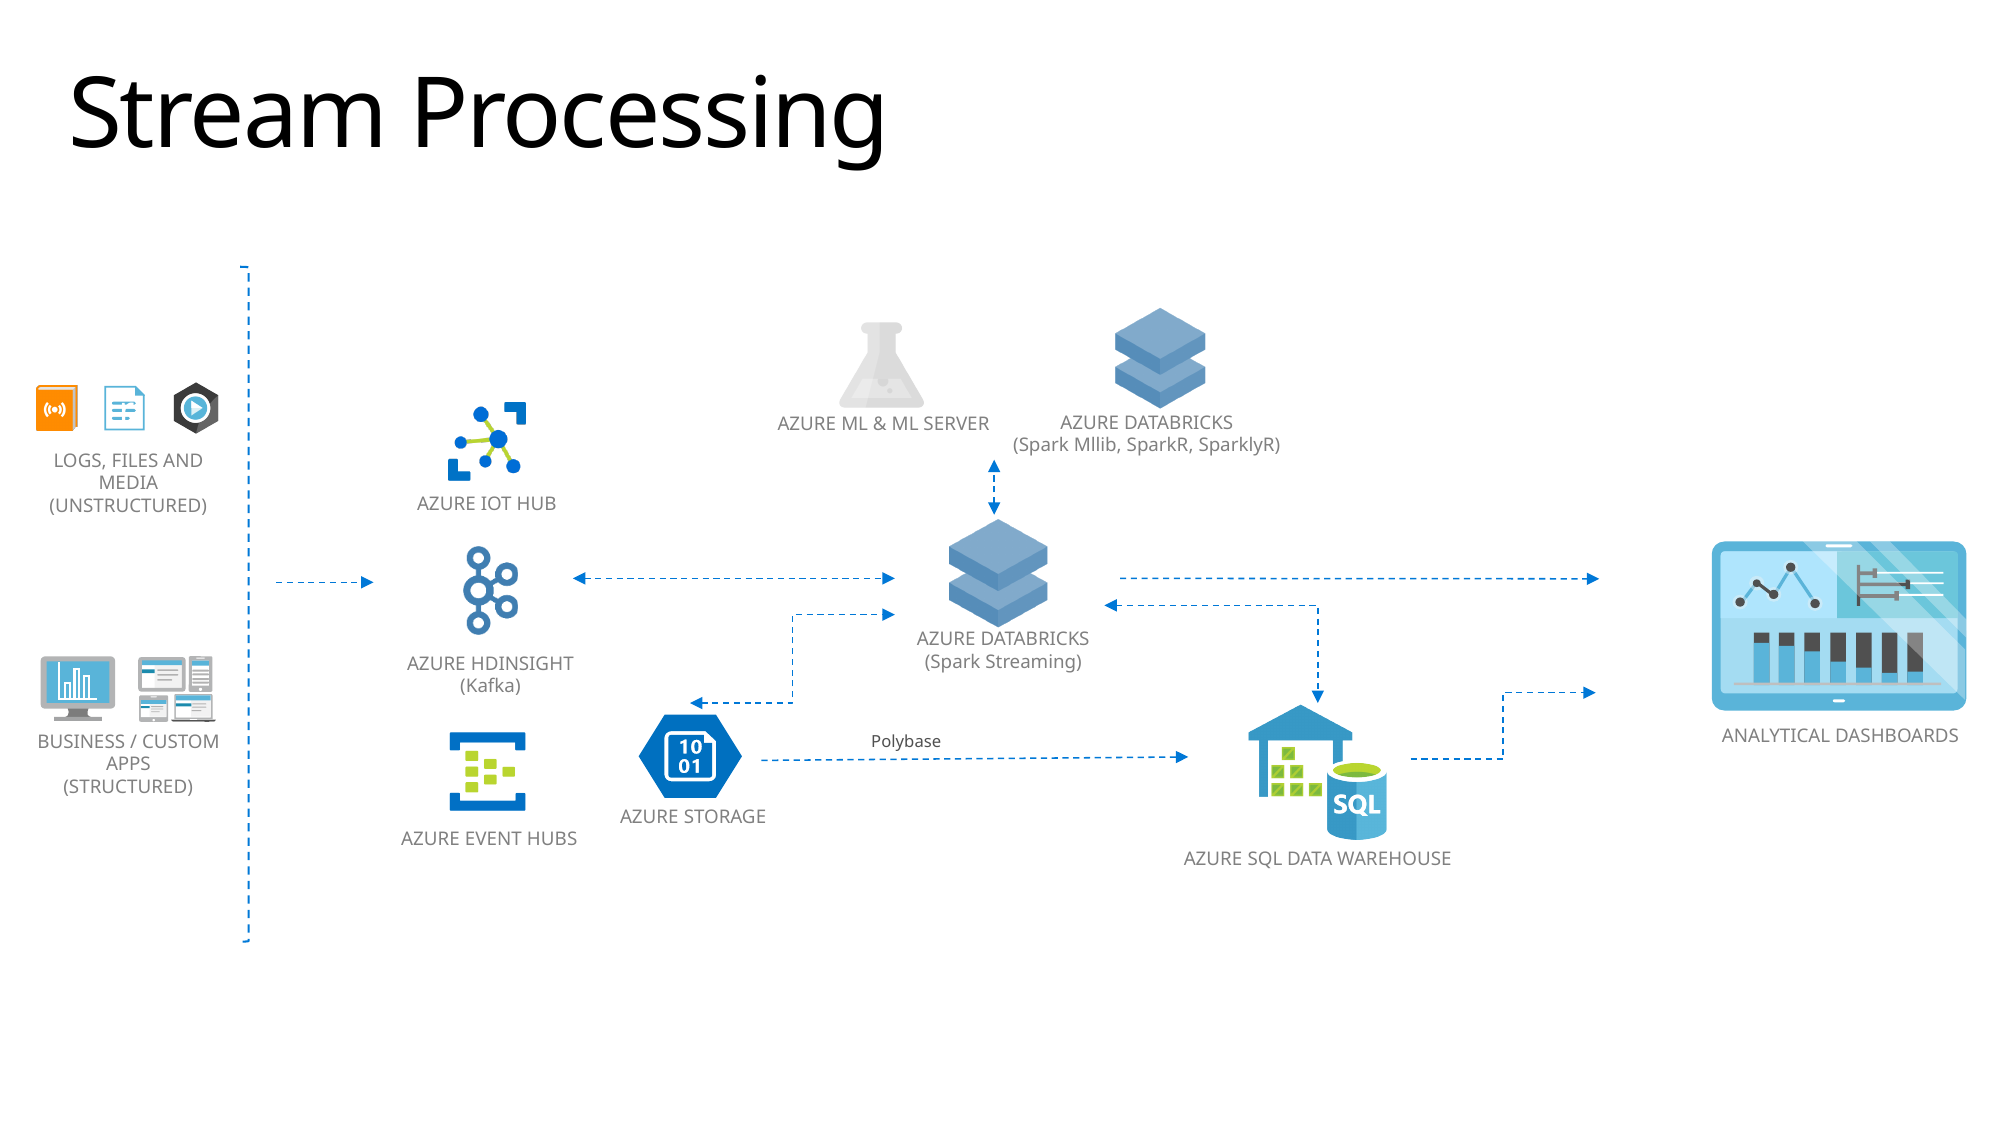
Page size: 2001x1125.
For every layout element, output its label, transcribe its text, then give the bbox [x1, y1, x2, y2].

text_box AZURE DATABRICKS (Spark Streaming) [902, 619, 1104, 680]
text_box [384, 732, 594, 858]
picture [1064, 307, 1257, 409]
title Stream Processing [44, 47, 1957, 196]
picture [34, 385, 80, 431]
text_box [761, 756, 1166, 761]
picture [170, 382, 222, 434]
text_box AZURE DATABRICKS (Spark Mllib, SparkR, SparklyR) [998, 403, 1295, 463]
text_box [1702, 537, 1978, 755]
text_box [1410, 692, 1596, 760]
text_box [638, 713, 743, 797]
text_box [401, 402, 573, 523]
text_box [689, 614, 896, 704]
text_box Polybase [803, 723, 1009, 756]
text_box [1166, 702, 1470, 878]
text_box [760, 321, 1008, 443]
picture [893, 517, 1103, 628]
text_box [391, 546, 590, 706]
text_box AZURE STORAGE [605, 797, 782, 835]
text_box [1104, 605, 1319, 704]
